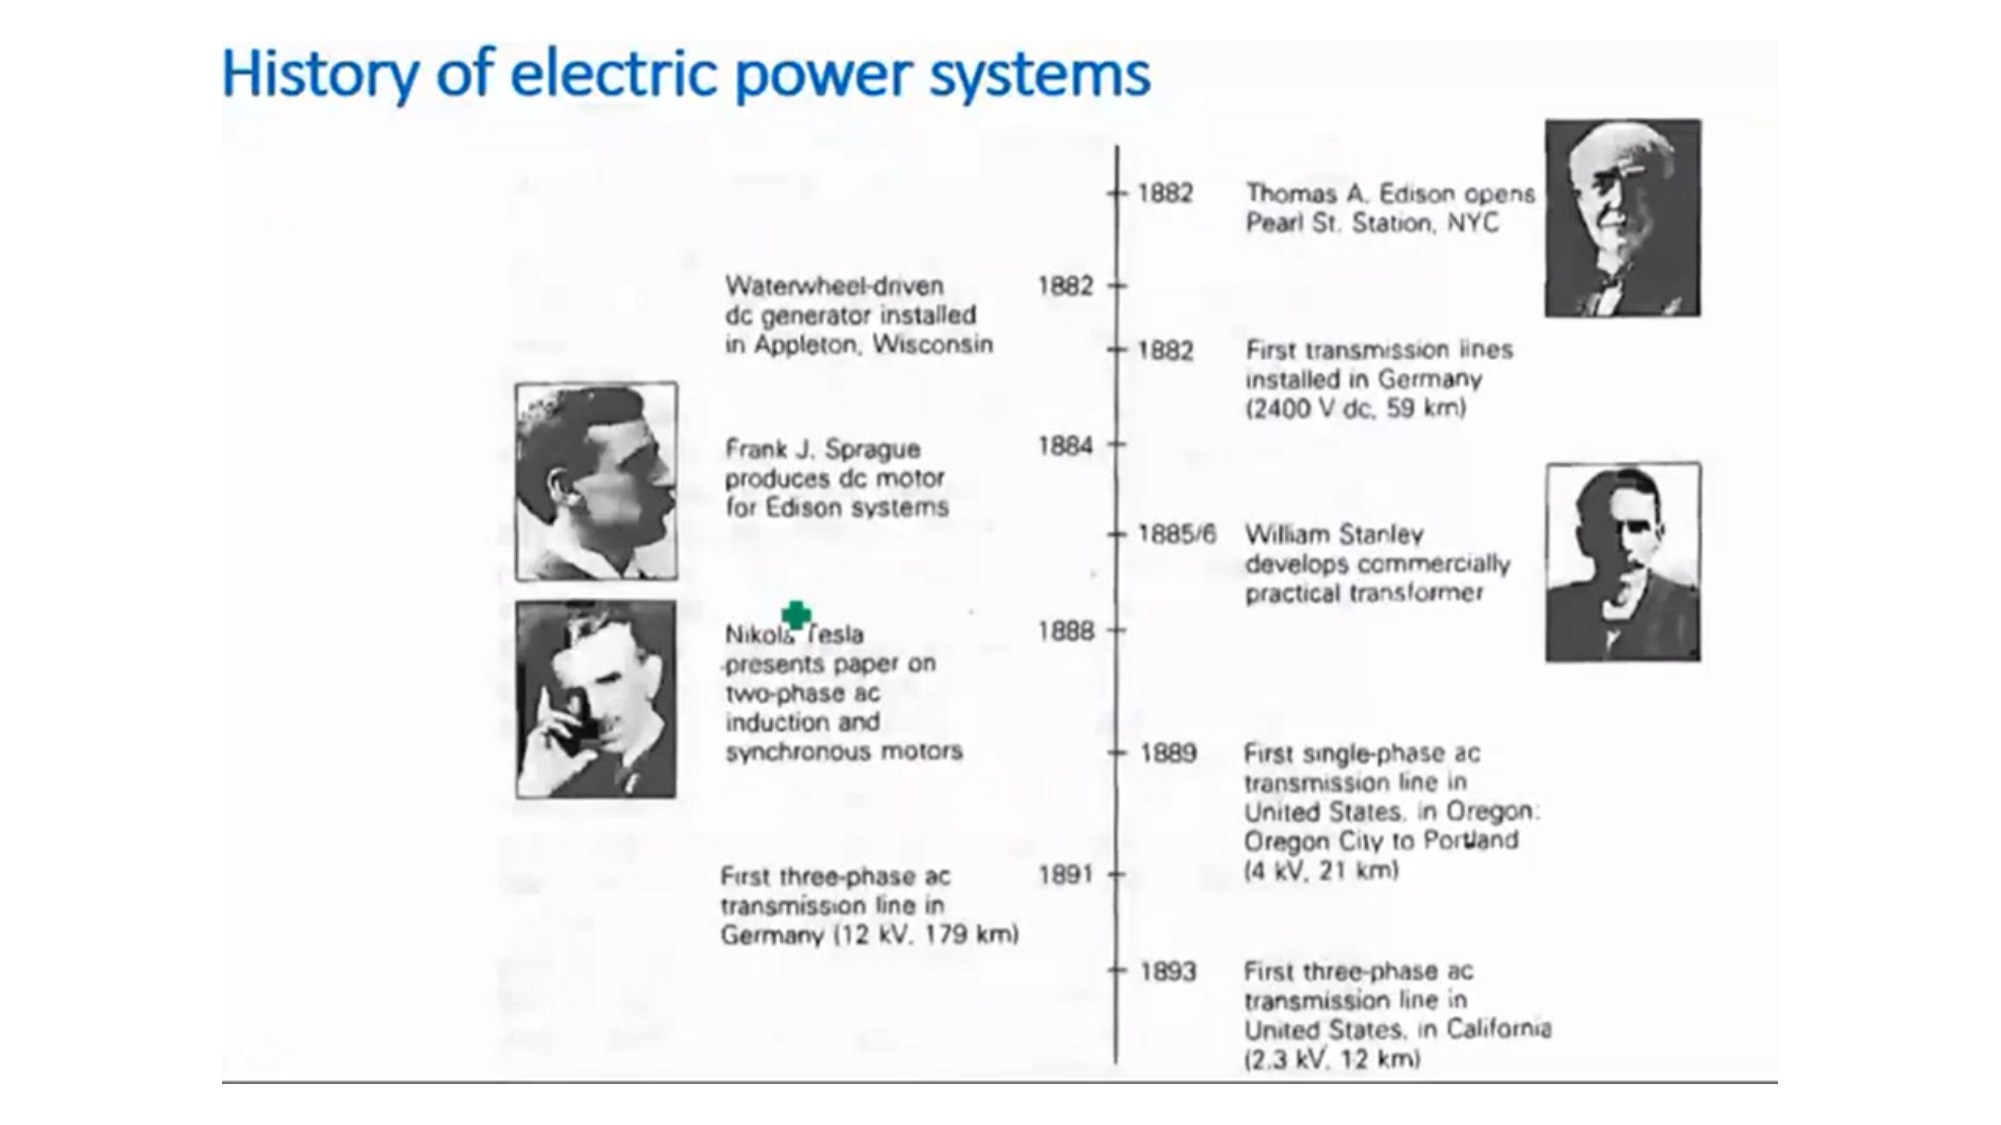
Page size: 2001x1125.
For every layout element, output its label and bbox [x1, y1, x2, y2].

picture [222, 41, 1778, 1084]
